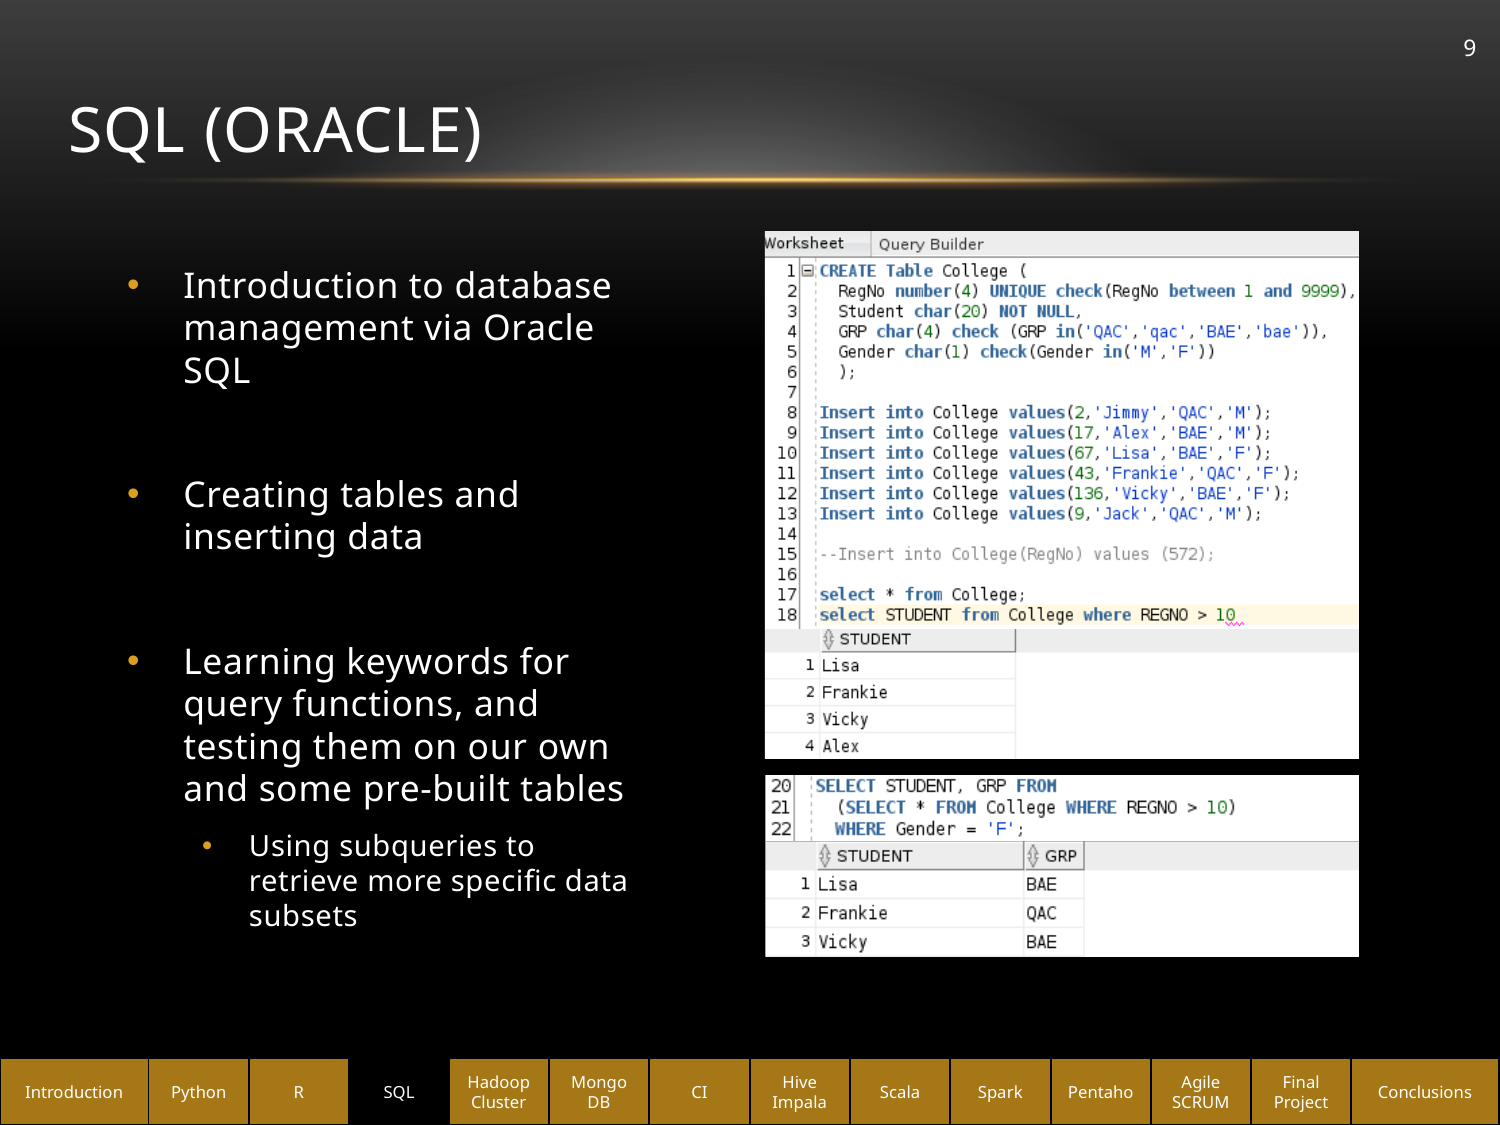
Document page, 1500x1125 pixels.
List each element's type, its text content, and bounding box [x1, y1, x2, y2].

picture [0, 0, 1500, 1058]
title SQL (Oracle) [53, 19, 1400, 173]
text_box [0, 1058, 1500, 1125]
list Introduction to database management via Oracle SQL Creating tables and inserting data Learning keywords for query functions, and testing them on our own and some pre-built tables Using subqueries to retrieve more specific data subsets [112, 255, 668, 1024]
slide_number 9 [1410, 19, 1492, 79]
